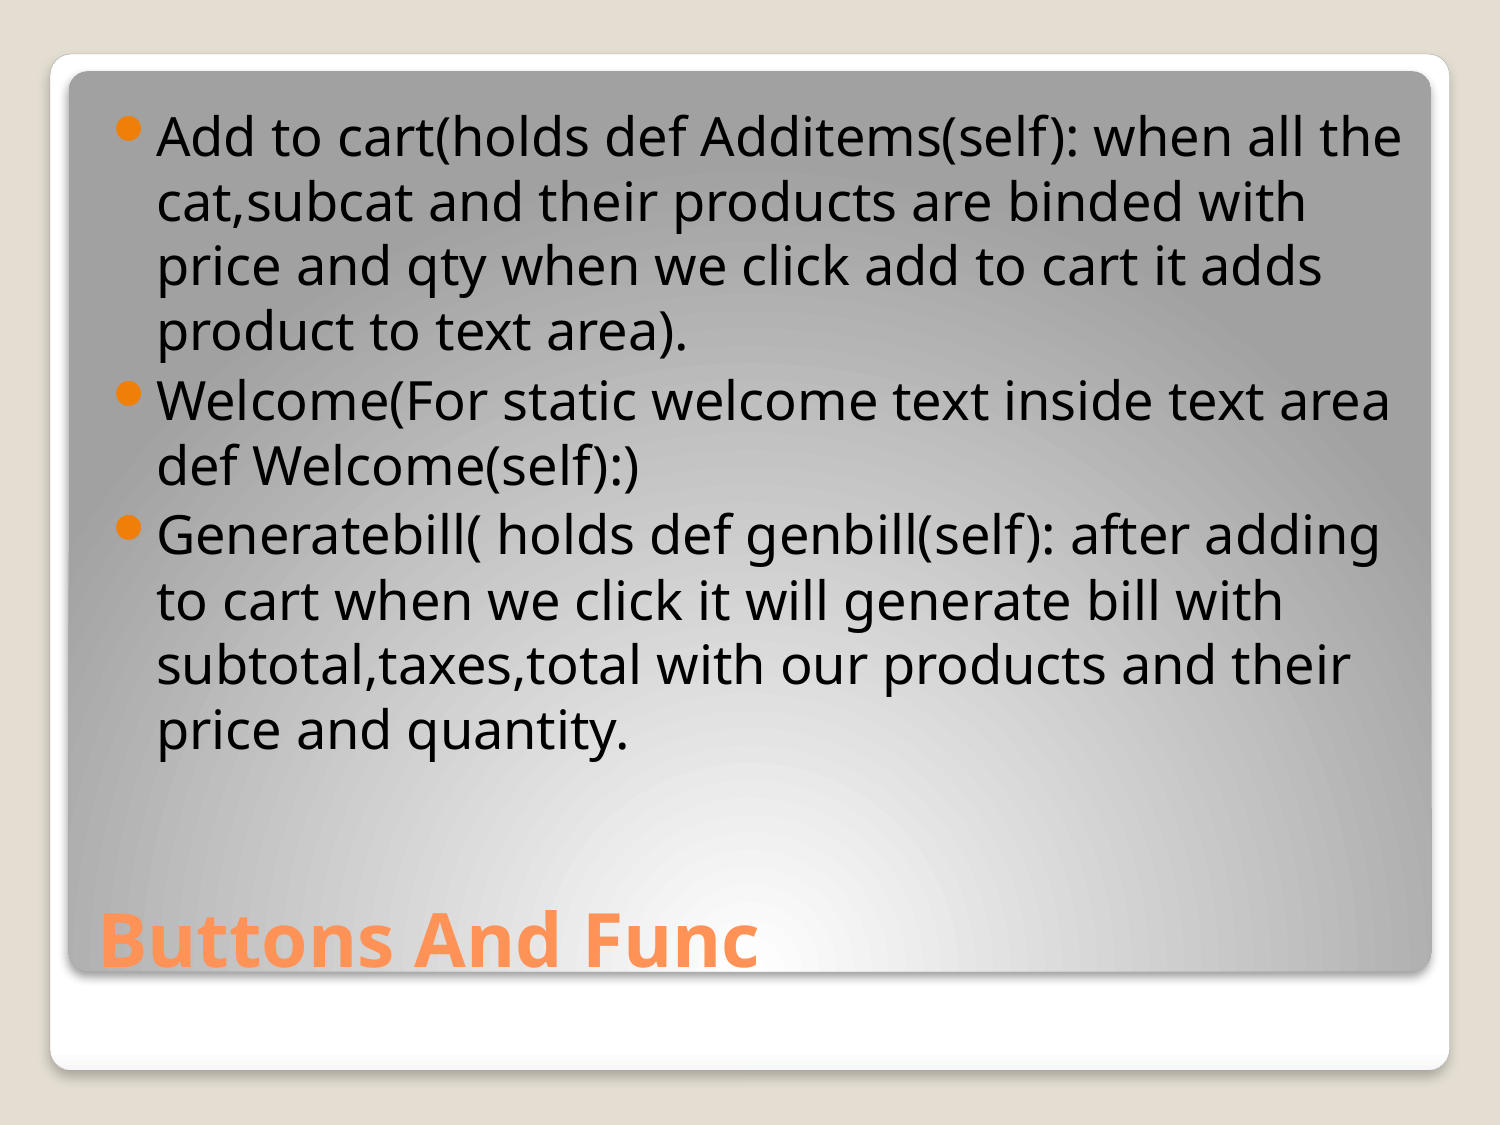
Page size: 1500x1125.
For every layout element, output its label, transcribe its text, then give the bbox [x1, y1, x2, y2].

list Add to cart(holds def Additems(self): when all the cat,subcat and their products are binded with price and qty when we click add to cart it adds product to text area). Welcome(For static welcome text inside text area def Welcome(self):) Generatebill( holds def genbill(self): after adding to cart when we click it will generate bill with subtotal,taxes,total with our products and their price and quantity. [82, 86, 1425, 774]
title Buttons And Func [82, 817, 1425, 990]
